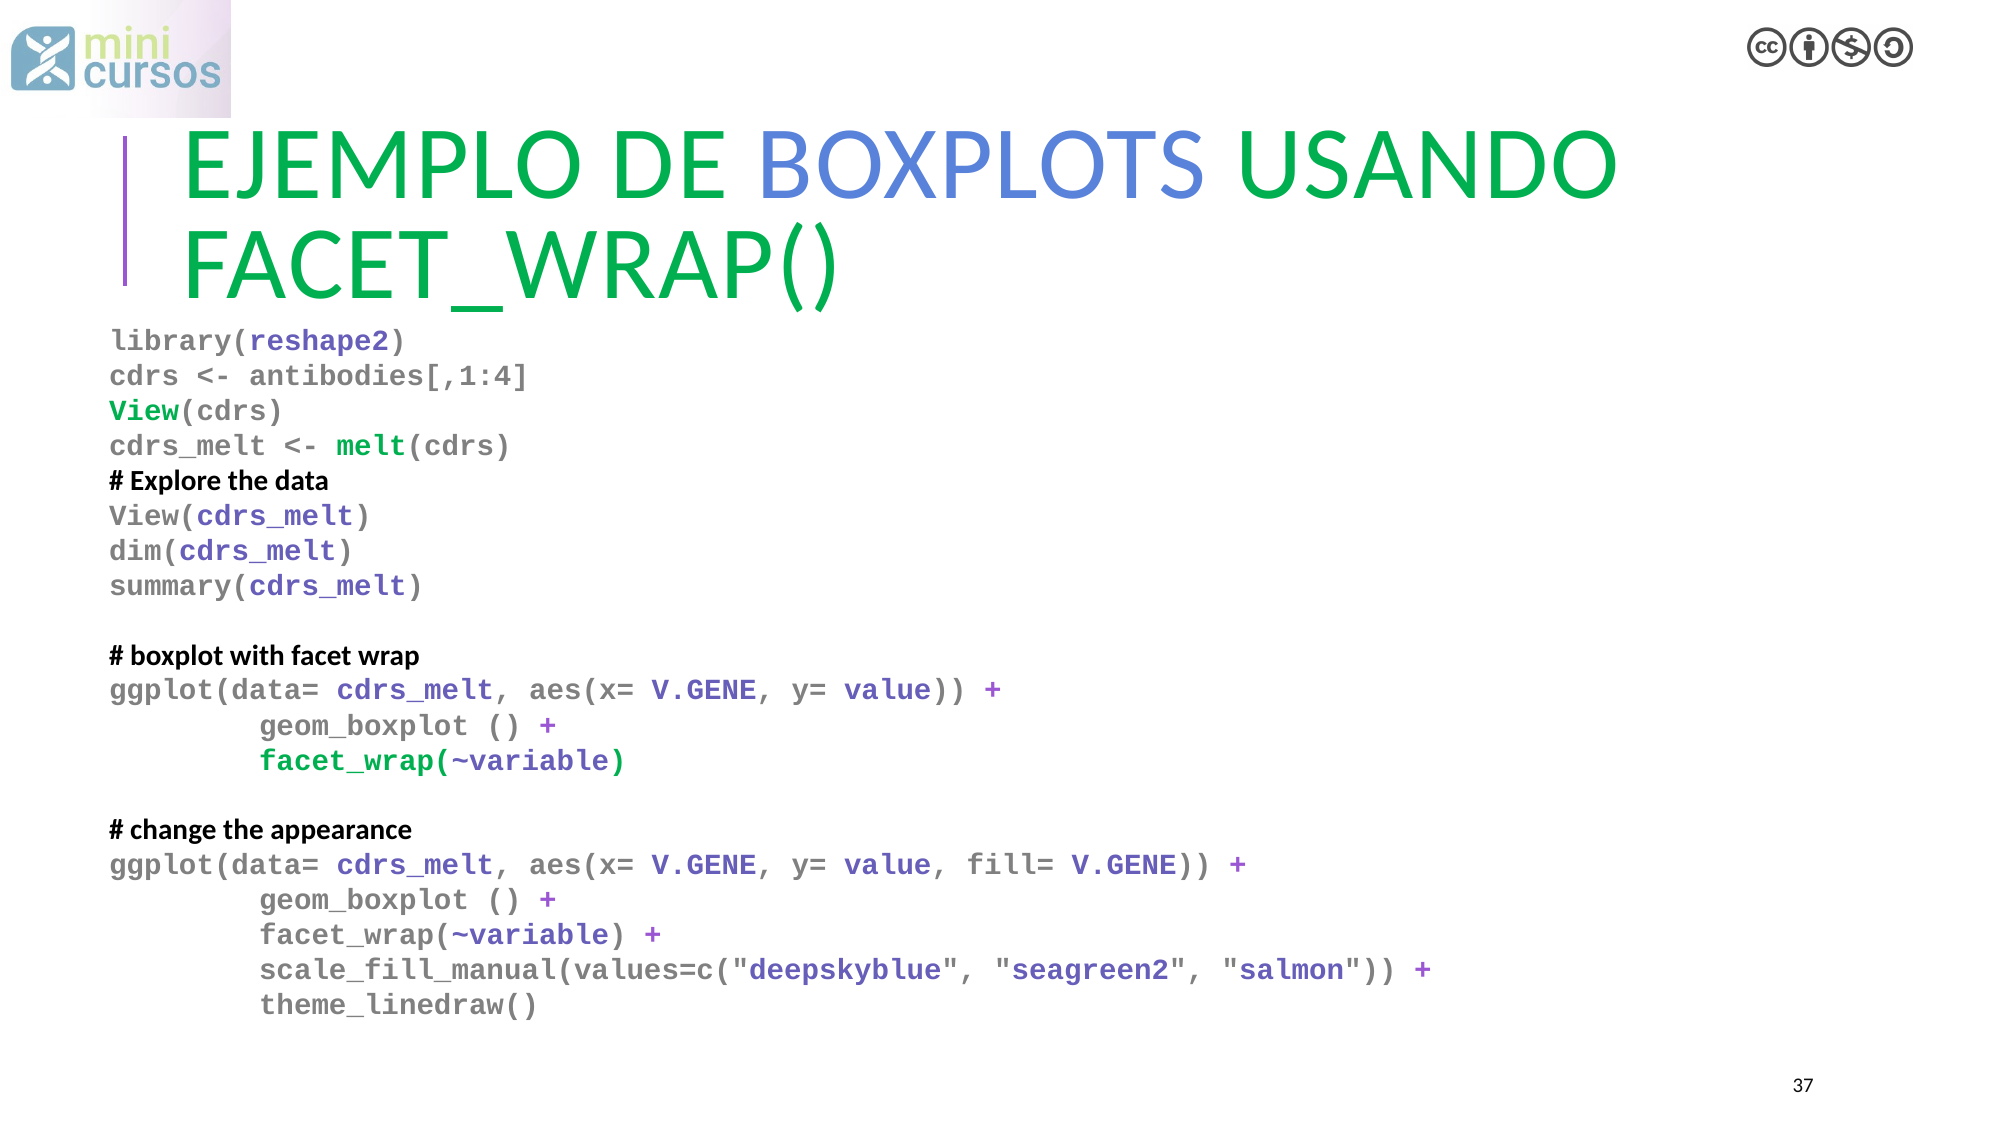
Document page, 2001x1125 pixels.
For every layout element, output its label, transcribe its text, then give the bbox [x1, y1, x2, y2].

text_box library(reshape2) cdrs <- antibodies[,1:4] View(cdrs) cdrs_melt <- melt(cdrs) # Explore the data View(cdrs_melt) dim(cdrs_melt) summary(cdrs_melt) # boxplot with facet wrap ggplot(data= cdrs_melt, aes(x= V.GENE, y= value)) + geom_boxplot () + facet_wrap(~variable) # change the appearance ggplot(data= cdrs_melt, aes(x= V.GENE, y= value, fill= V.GENE)) + geom_boxplot () + facet_wrap(~variable) + scale_fill_manual(values=c("deepskyblue", "seagreen2", "salmon")) + theme_linedraw() [93, 313, 1986, 1029]
picture [0, 0, 231, 118]
slide_number 37 [1777, 1061, 1938, 1107]
picture [1746, 23, 1914, 71]
title Ejemplo de Boxplots usando facet_wrap() [168, 96, 1763, 313]
